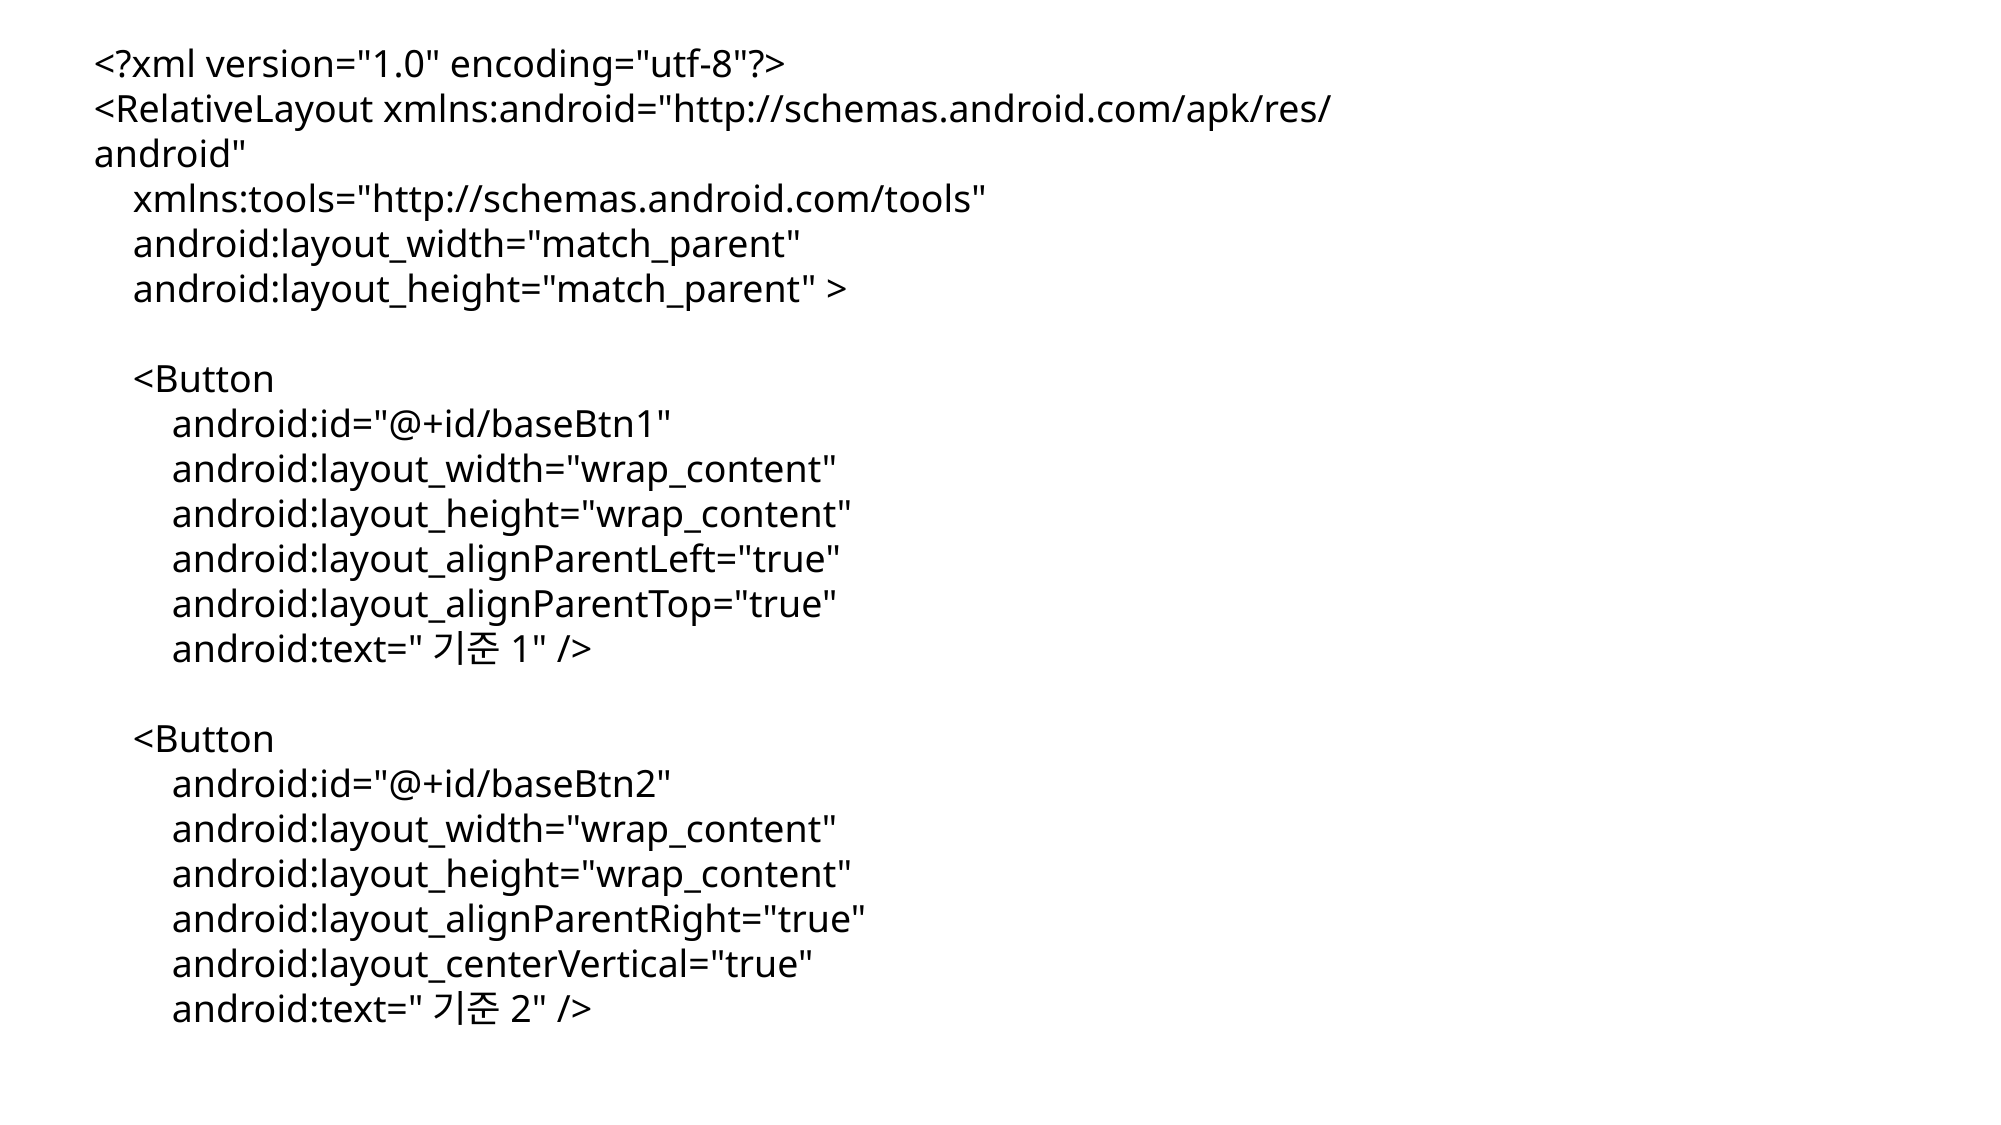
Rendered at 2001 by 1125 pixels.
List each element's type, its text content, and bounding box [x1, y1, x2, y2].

text_box <?xml version="1.0" encoding="utf-8"?> <RelativeLayout xmlns:android="http://schemas.android.com/apk/res/android" xmlns:tools="http://schemas.android.com/tools" android:layout_width="match_parent" android:layout_height="match_parent" > <Button android:id="@+id/baseBtn1" android:layout_width="wrap_content" android:layout_height="wrap_content" android:layout_alignParentLeft="true" android:layout_alignParentTop="true" android:text="기준1" /> <Button android:id="@+id/baseBtn2" android:layout_width="wrap_content" android:layout_height="wrap_content" android:layout_alignParentRight="true" android:layout_centerVertical="true" android:text="기준2" /> [79, 32, 1500, 1038]
